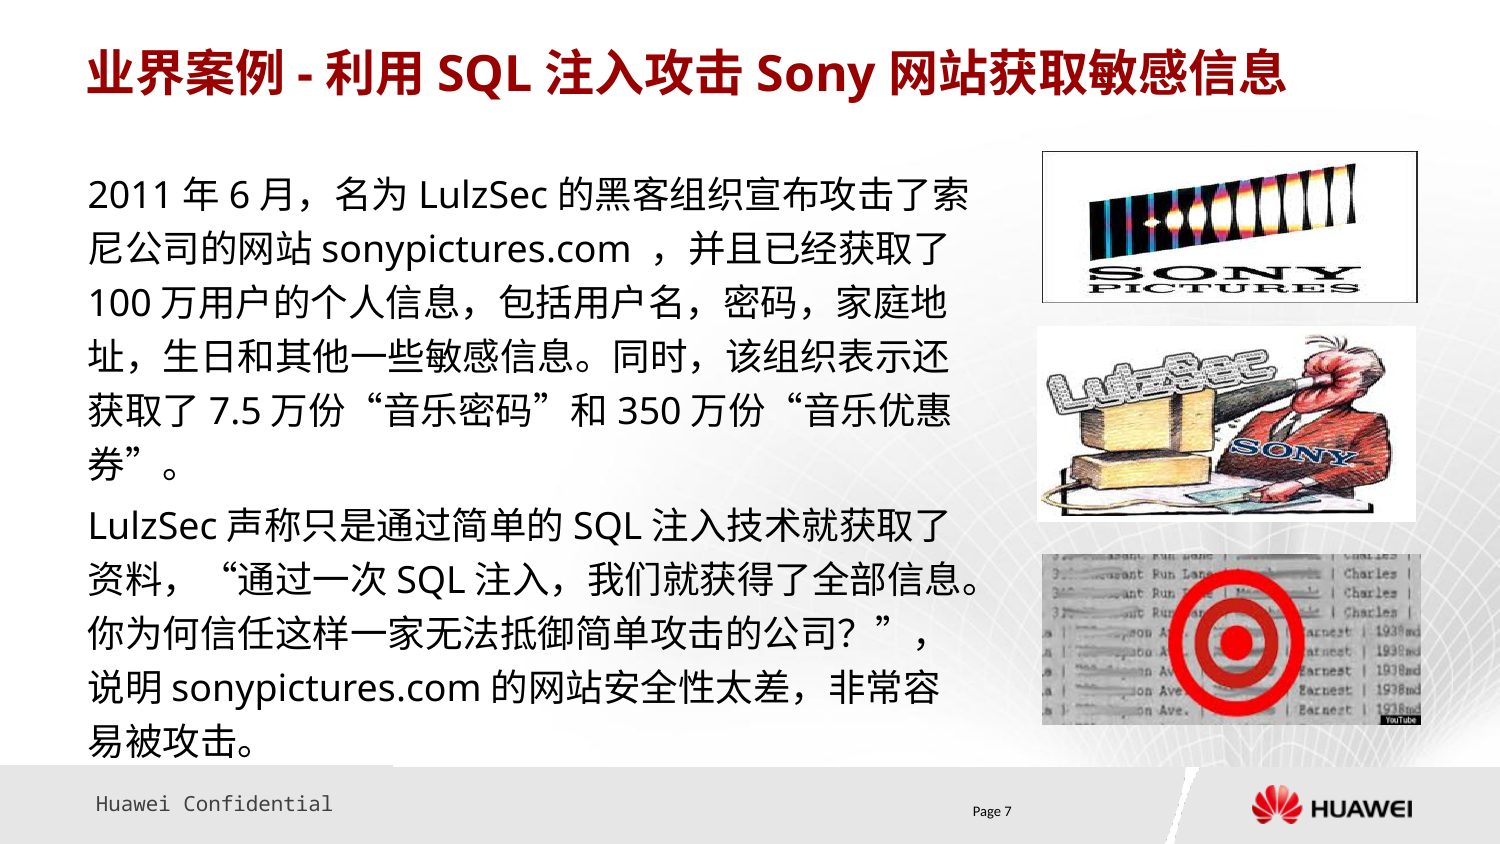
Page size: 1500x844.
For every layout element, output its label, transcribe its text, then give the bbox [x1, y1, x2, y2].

title 业界案例-利用SQL注入攻击Sony网站获取敏感信息 [73, 0, 1398, 148]
picture [0, 63, 1500, 844]
list 2011年6月，名为LulzSec的黑客组织宣布攻击了索尼公司的网站sonypictures.com ，并且已经获取了100万用户的个人信息，包括用户名，密码，家庭地址，生日和其他一些敏感信息。同时，该组织表示还获取了7.5万份“音乐密码”和350万份“音乐优惠券”。 LulzSec声称只是通过简单的SQL注入技术就获取了资料，“通过一次SQL注入，我们就获得了全部信息。你为何信任这样一家无法抵御简单攻击的公司？”，说明sonypictures.com的网站安全性太差，非常容易被攻击。 [75, 156, 984, 724]
